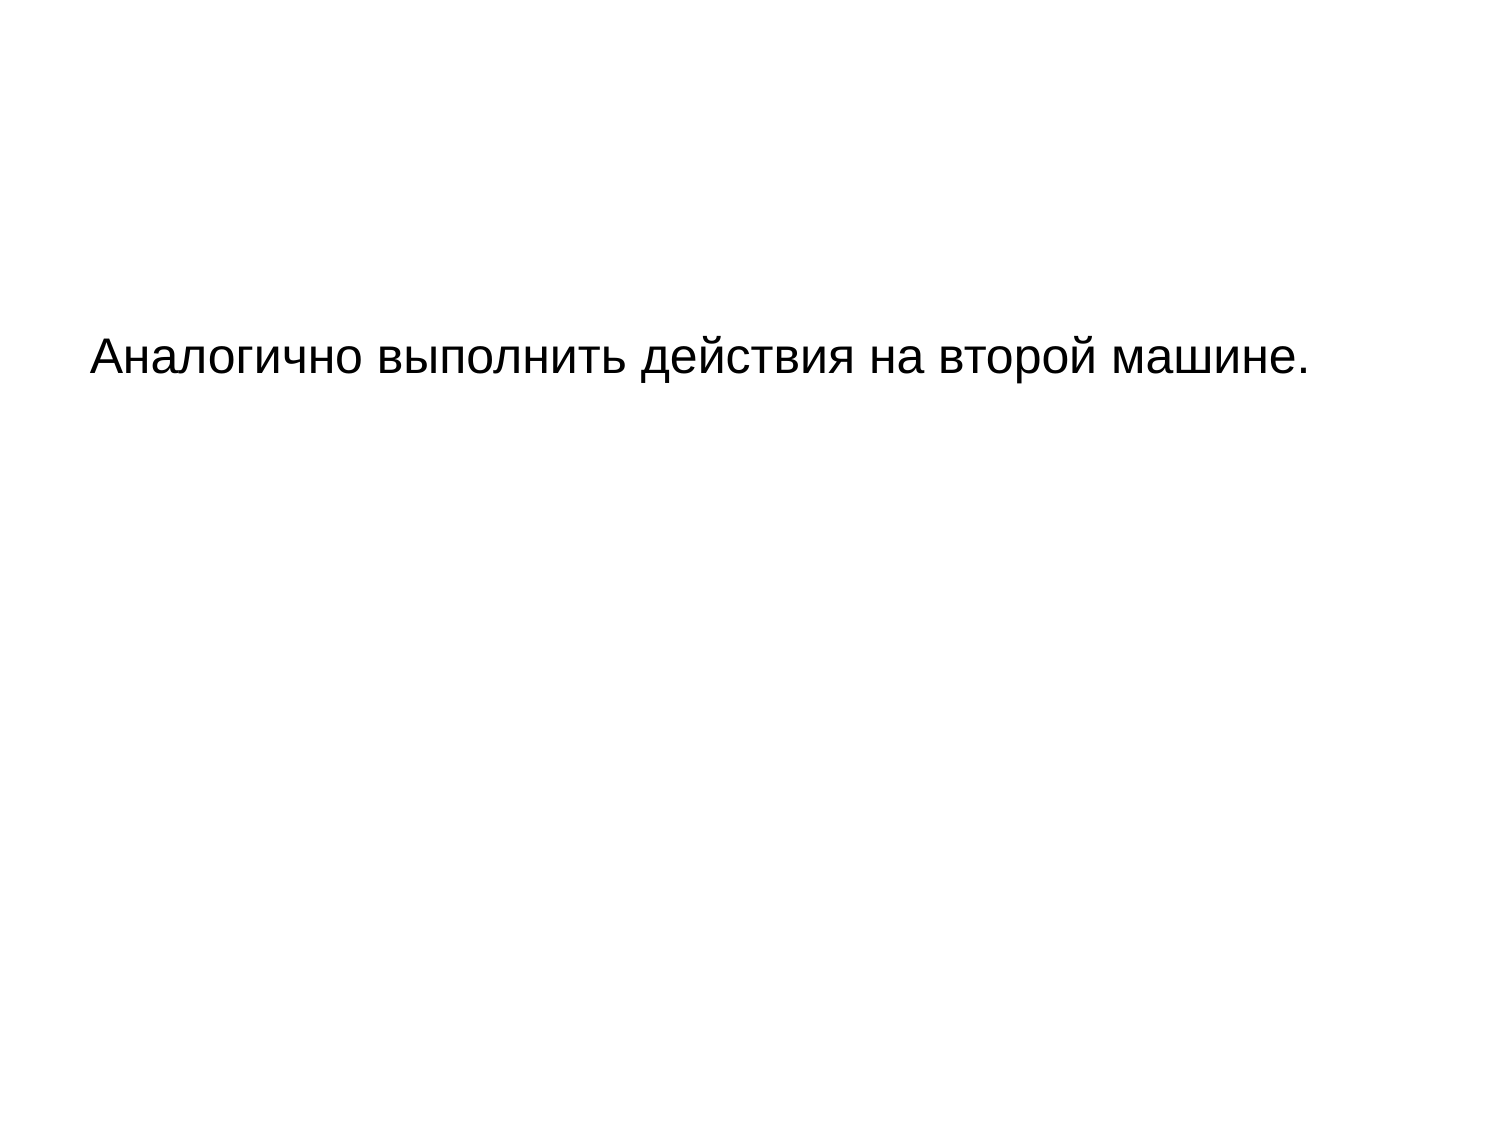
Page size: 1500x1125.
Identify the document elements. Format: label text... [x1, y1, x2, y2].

text_box Аналогично выполнить действия на второй машине. [0, 316, 1500, 392]
